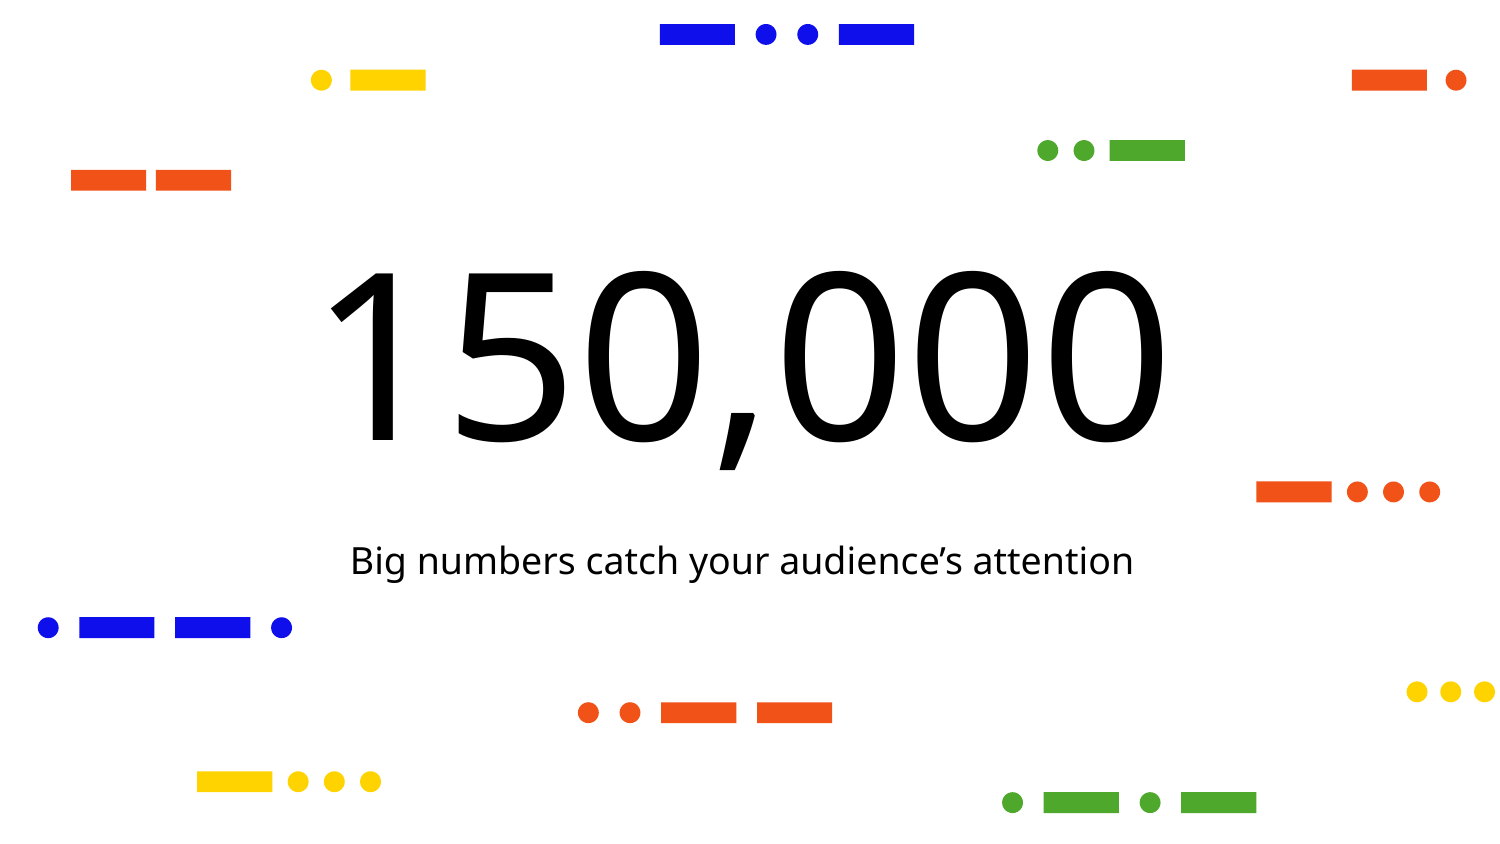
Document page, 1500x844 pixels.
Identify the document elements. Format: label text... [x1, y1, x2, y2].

title 150,000 [116, 157, 1383, 503]
subtitle Big numbers catch your audience’s attention [334, 502, 1166, 618]
